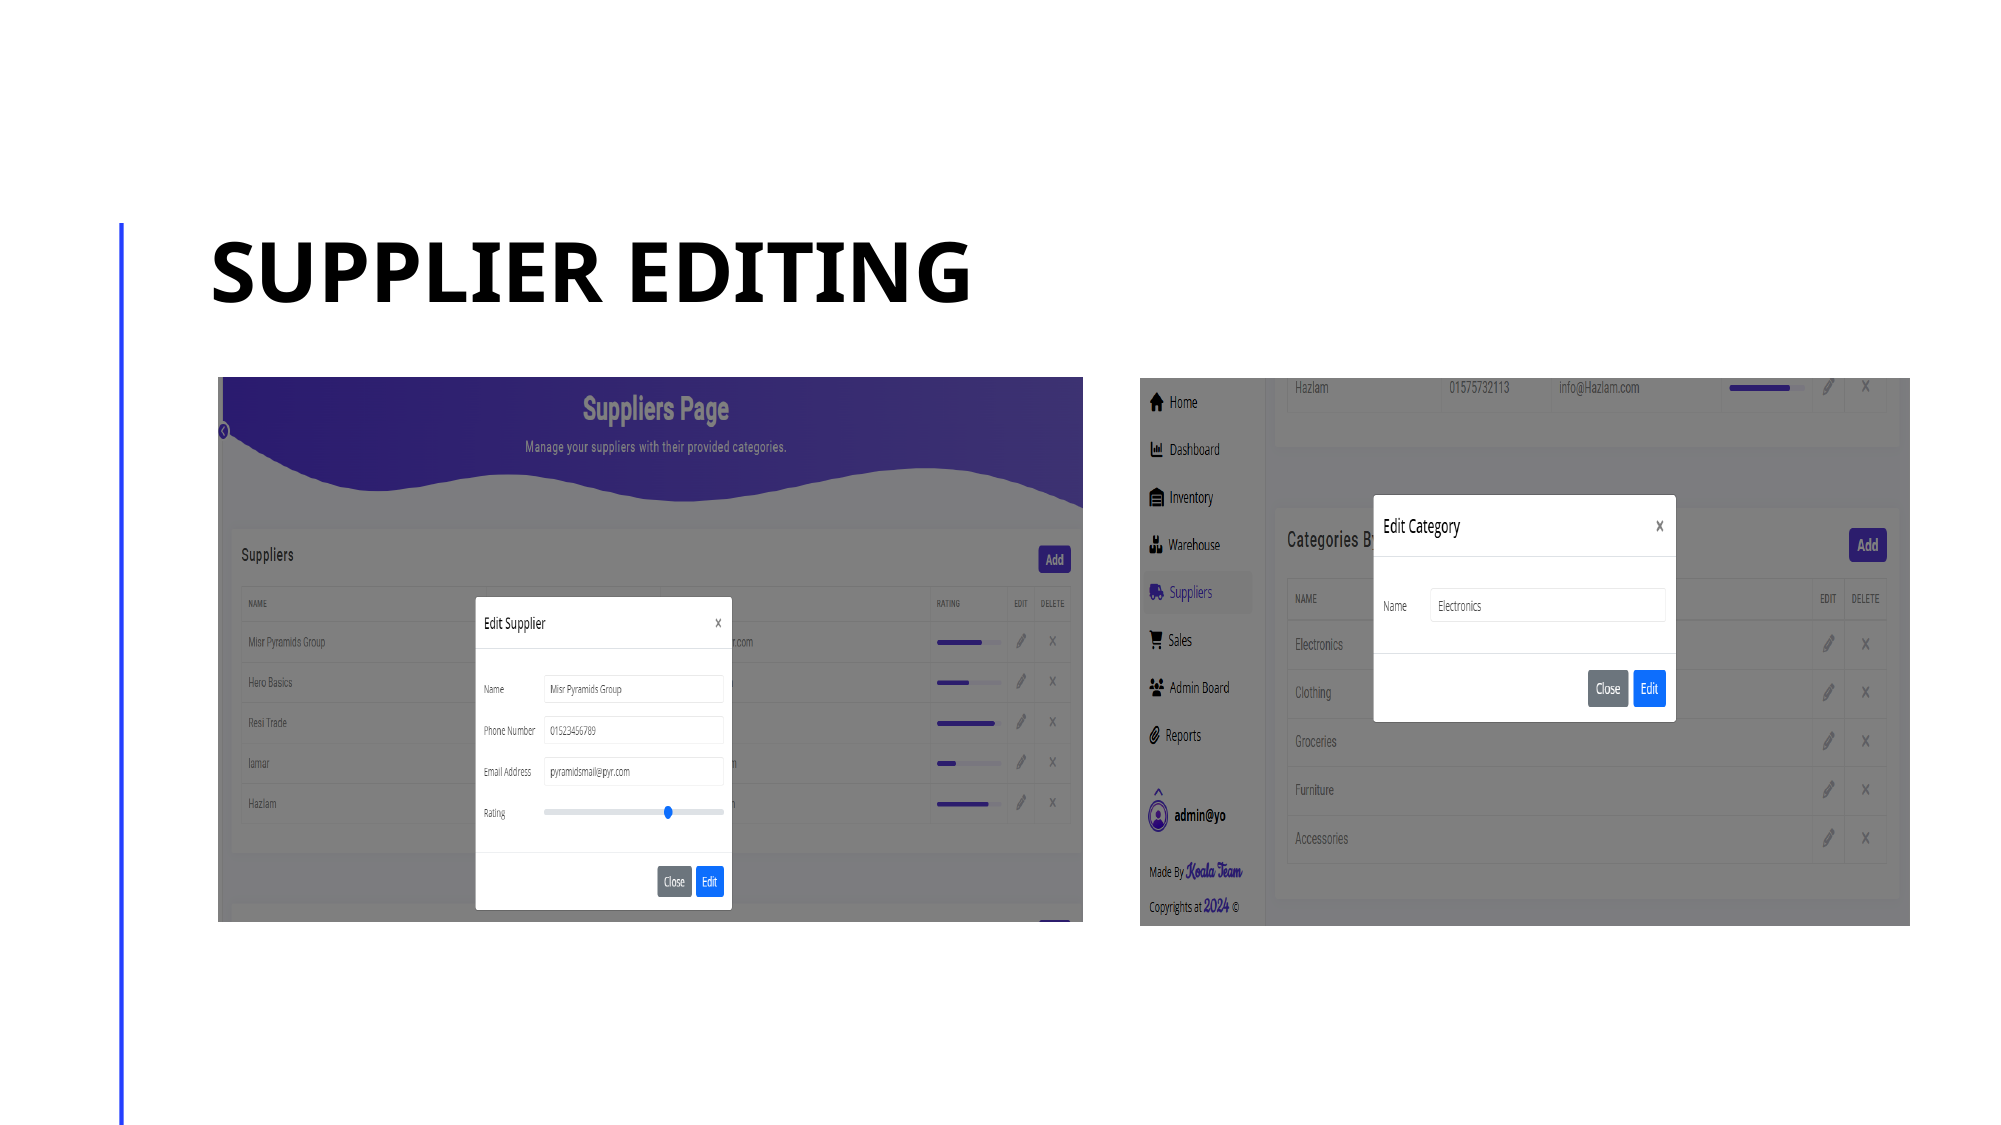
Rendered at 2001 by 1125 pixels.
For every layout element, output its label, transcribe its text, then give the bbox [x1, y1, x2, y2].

picture [1135, 127, 2000, 1022]
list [218, 377, 1083, 922]
title Supplier editing [210, 104, 1000, 450]
